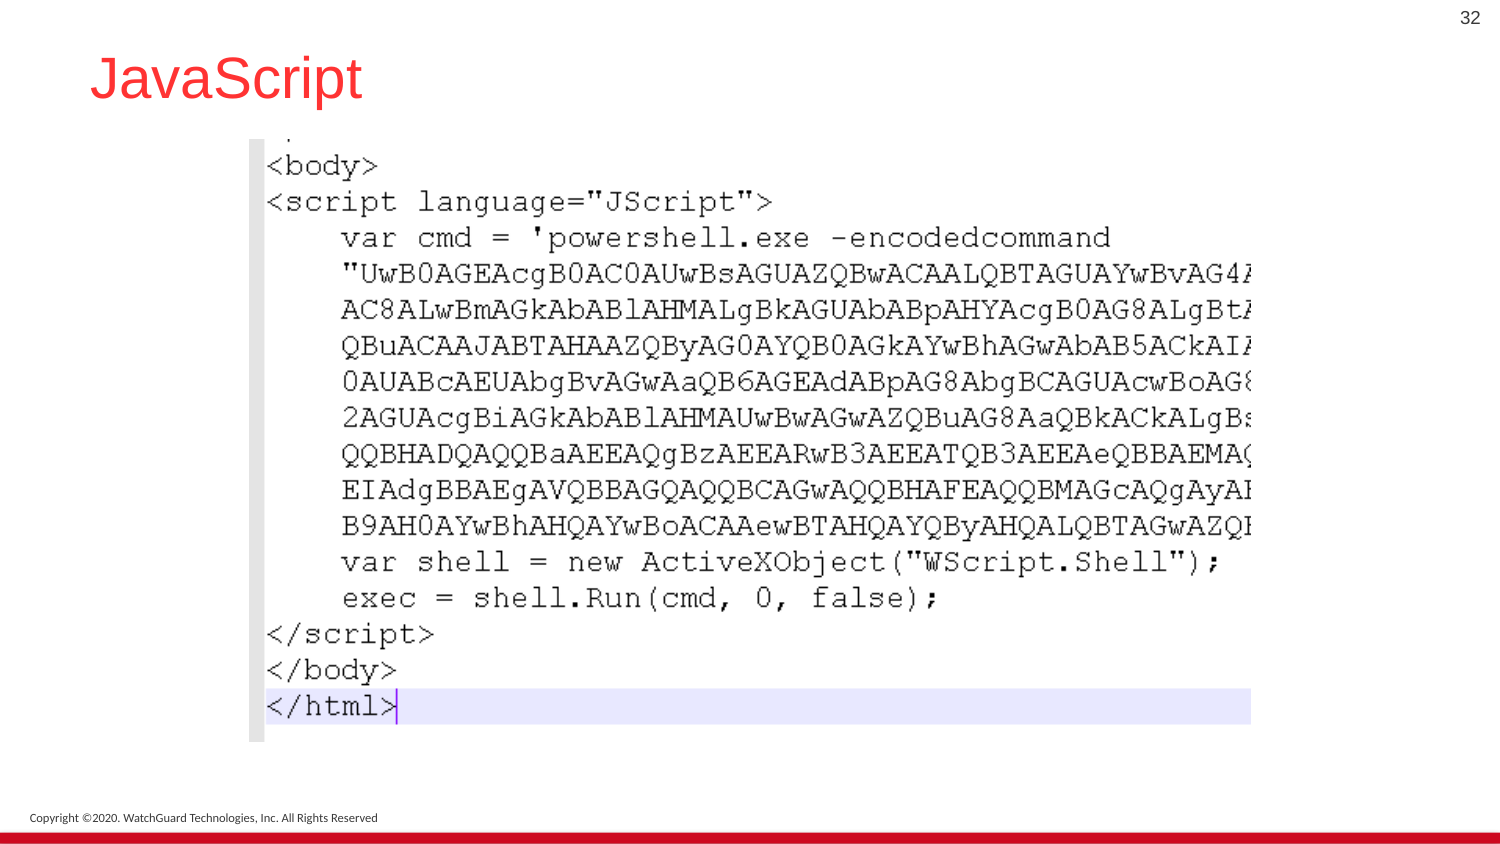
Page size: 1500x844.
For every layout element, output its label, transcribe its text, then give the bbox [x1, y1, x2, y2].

title JavaScript [75, 33, 1425, 117]
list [249, 139, 1251, 742]
slide_number 32 [1398, 0, 1497, 40]
